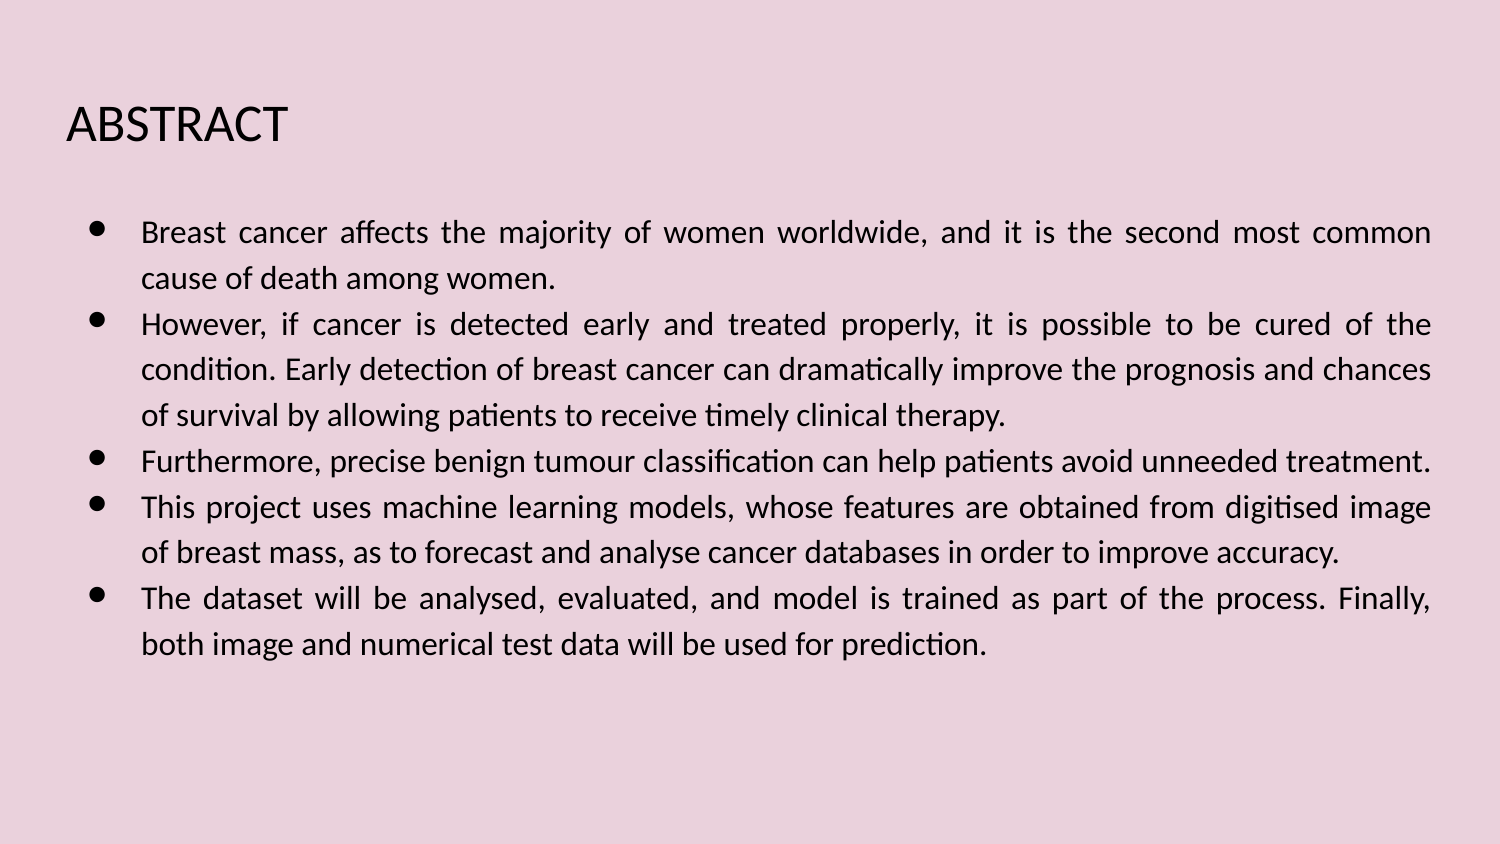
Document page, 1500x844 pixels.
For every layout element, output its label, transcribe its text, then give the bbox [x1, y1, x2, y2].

list Breast cancer affects the majority of women worldwide, and it is the second most common cause of death among women. However, if cancer is detected early and treated properly, it is possible to be cured of the condition. Early detection of breast cancer can dramatically improve the prognosis and chances of survival by allowing patients to receive timely clinical therapy. Furthermore, precise benign tumour classification can help patients avoid unneeded treatment. This project uses machine learning models, whose features are obtained from digitised image of breast mass, as to forecast and analyse cancer databases in order to improve accuracy. The dataset will be analysed, evaluated, and model is trained as part of the process. Finally, both image and numerical test data will be used for prediction. [51, 189, 1449, 750]
title ABSTRACT [51, 72, 1449, 167]
